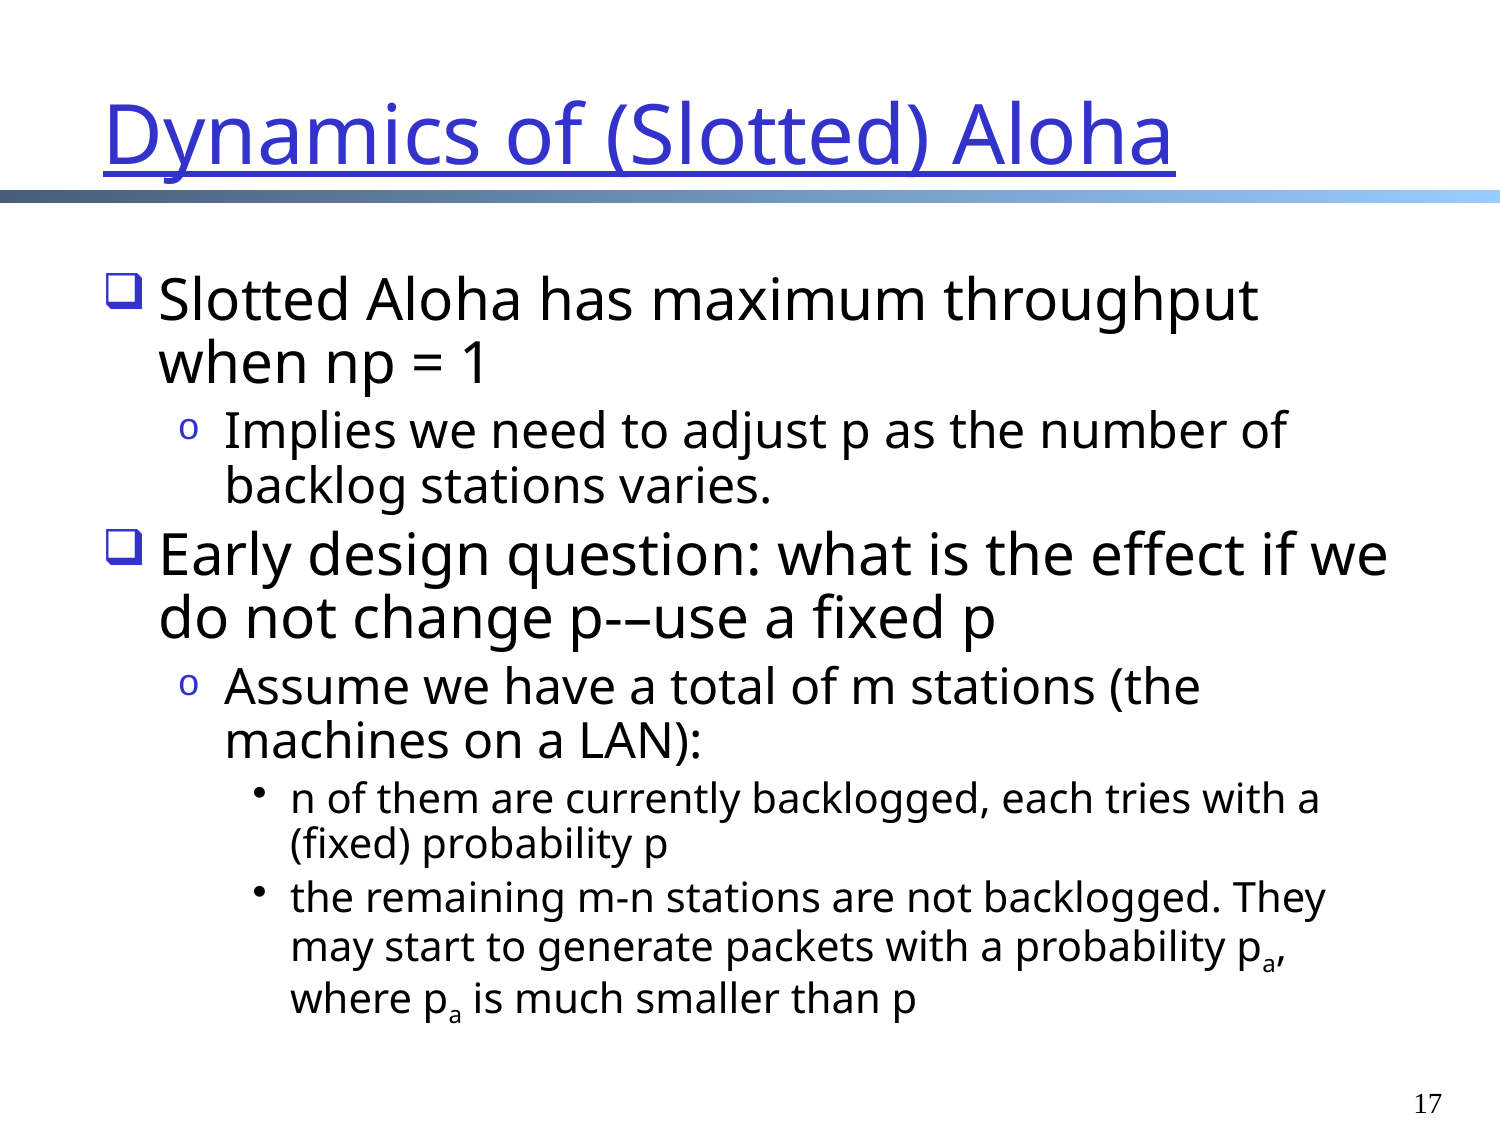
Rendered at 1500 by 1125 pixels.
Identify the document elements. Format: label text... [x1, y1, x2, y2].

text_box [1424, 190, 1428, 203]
slide_number 17 [1387, 1076, 1459, 1125]
title Dynamics of (Slotted) Aloha [87, 37, 1404, 225]
list Slotted Aloha has maximum throughput when np = 1 Implies we need to adjust p as the number of backlog stations varies. Early design question: what is the effect if we do not change p-–use a fixed p Assume we have a total of m stations (the machines on a LAN): n of them are currently backlogged, each tries with a (fixed) probability p the remaining m-n stations are not backlogged. They may start to generate packets with a probability pa, where pa is much smaller than p [87, 262, 1409, 1060]
